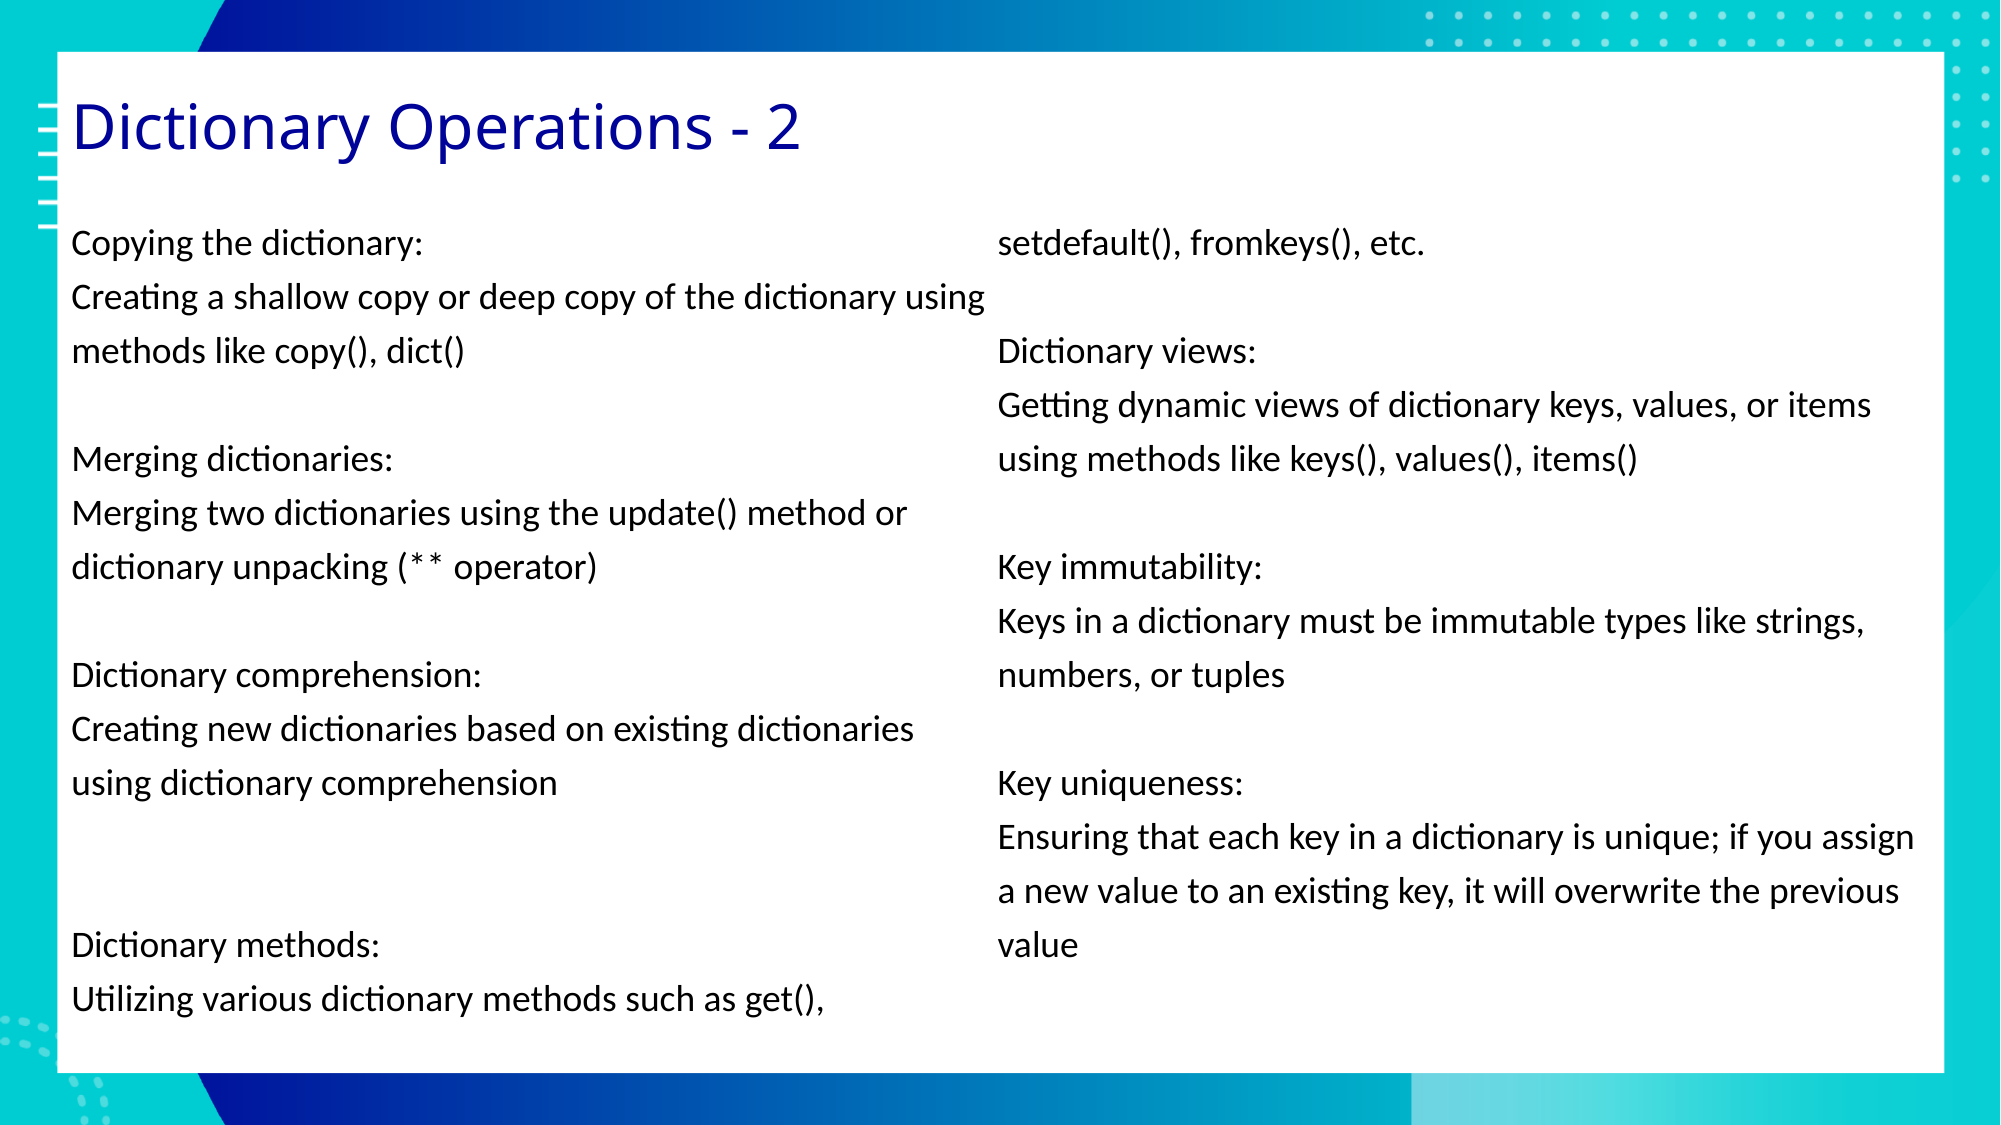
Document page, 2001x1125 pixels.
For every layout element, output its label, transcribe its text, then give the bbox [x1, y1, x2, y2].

list Copying the dictionary: Creating a shallow copy or deep copy of the dictionary using methods like copy(), dict() Merging dictionaries: Merging two dictionaries using the update() method or dictionary unpacking (** operator) Dictionary comprehension: Creating new dictionaries based on existing dictionaries using dictionary comprehension Dictionary methods: Utilizing various dictionary methods such as get(), setdefault(), fromkeys(), etc. Dictionary views: Getting dynamic views of dictionary keys, values, or items using methods like keys(), values(), items() Key immutability: Keys in a dictionary must be immutable types like strings, numbers, or tuples Key uniqueness: Ensuring that each key in a dictionary is unique; if you assign a new value to an existing key, it will overwrite the previous value [56, 201, 1939, 1069]
title Dictionary Operations - 2 [56, 56, 1939, 201]
picture [0, 0, 2001, 1125]
